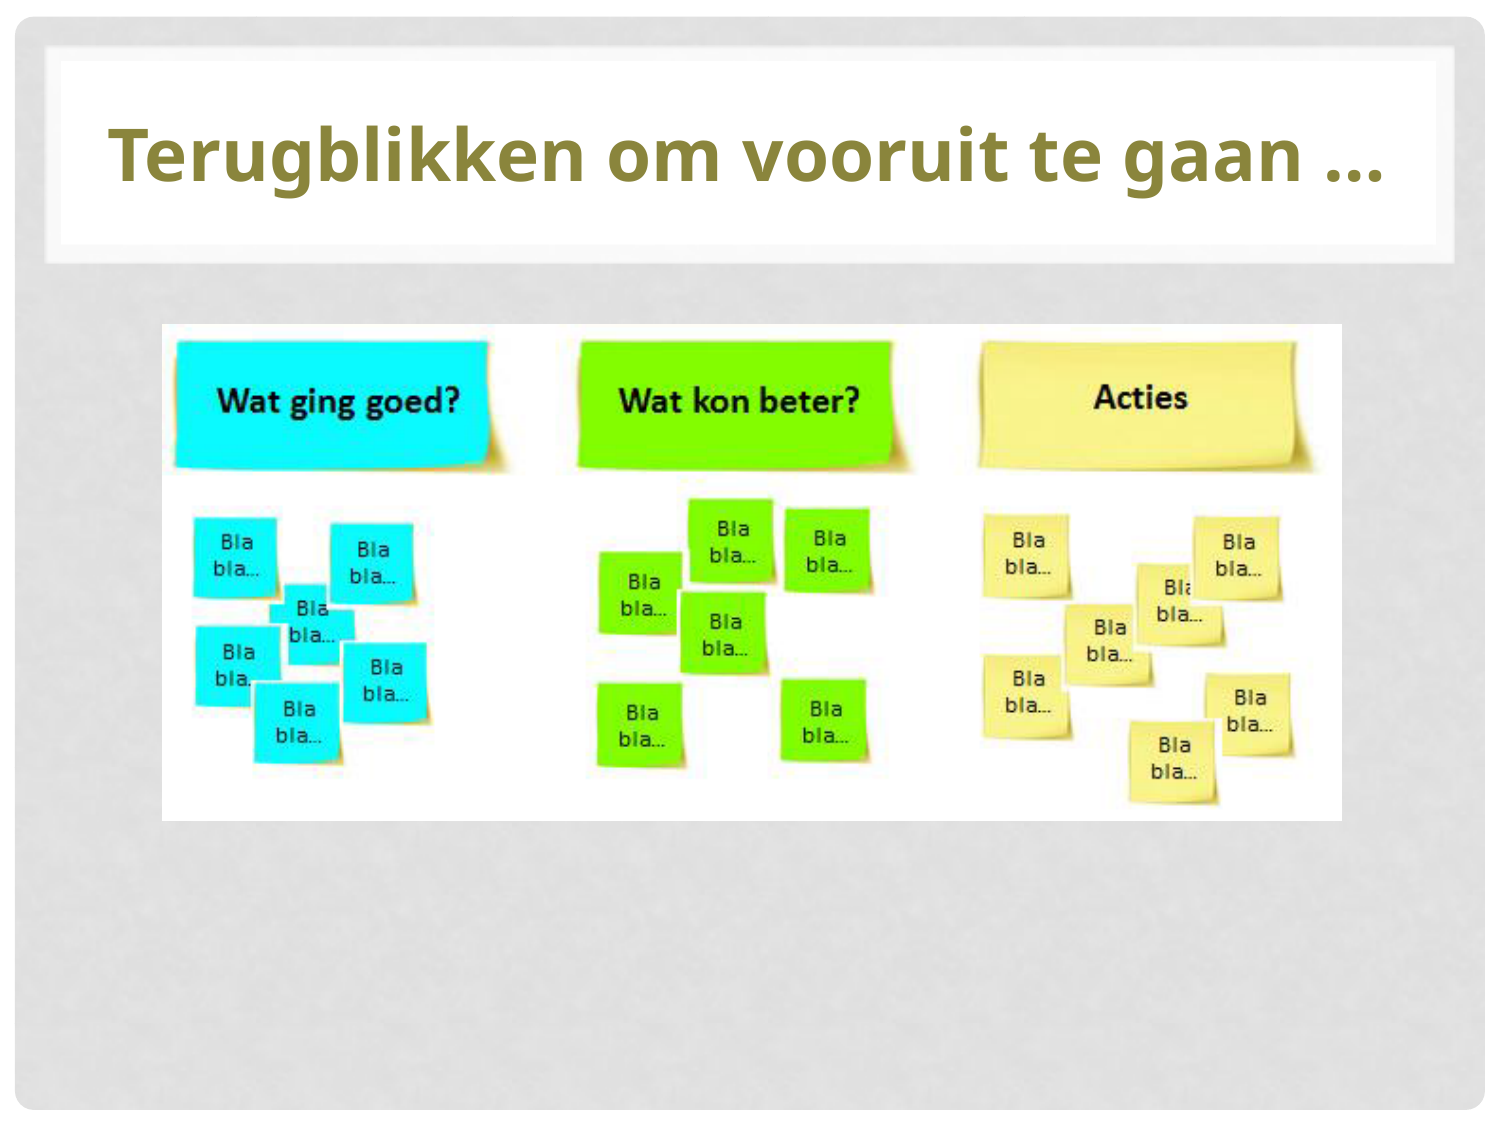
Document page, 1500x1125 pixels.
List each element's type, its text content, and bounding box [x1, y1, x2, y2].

title Terugblikken om vooruit te gaan … [69, 66, 1425, 238]
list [162, 324, 1342, 822]
